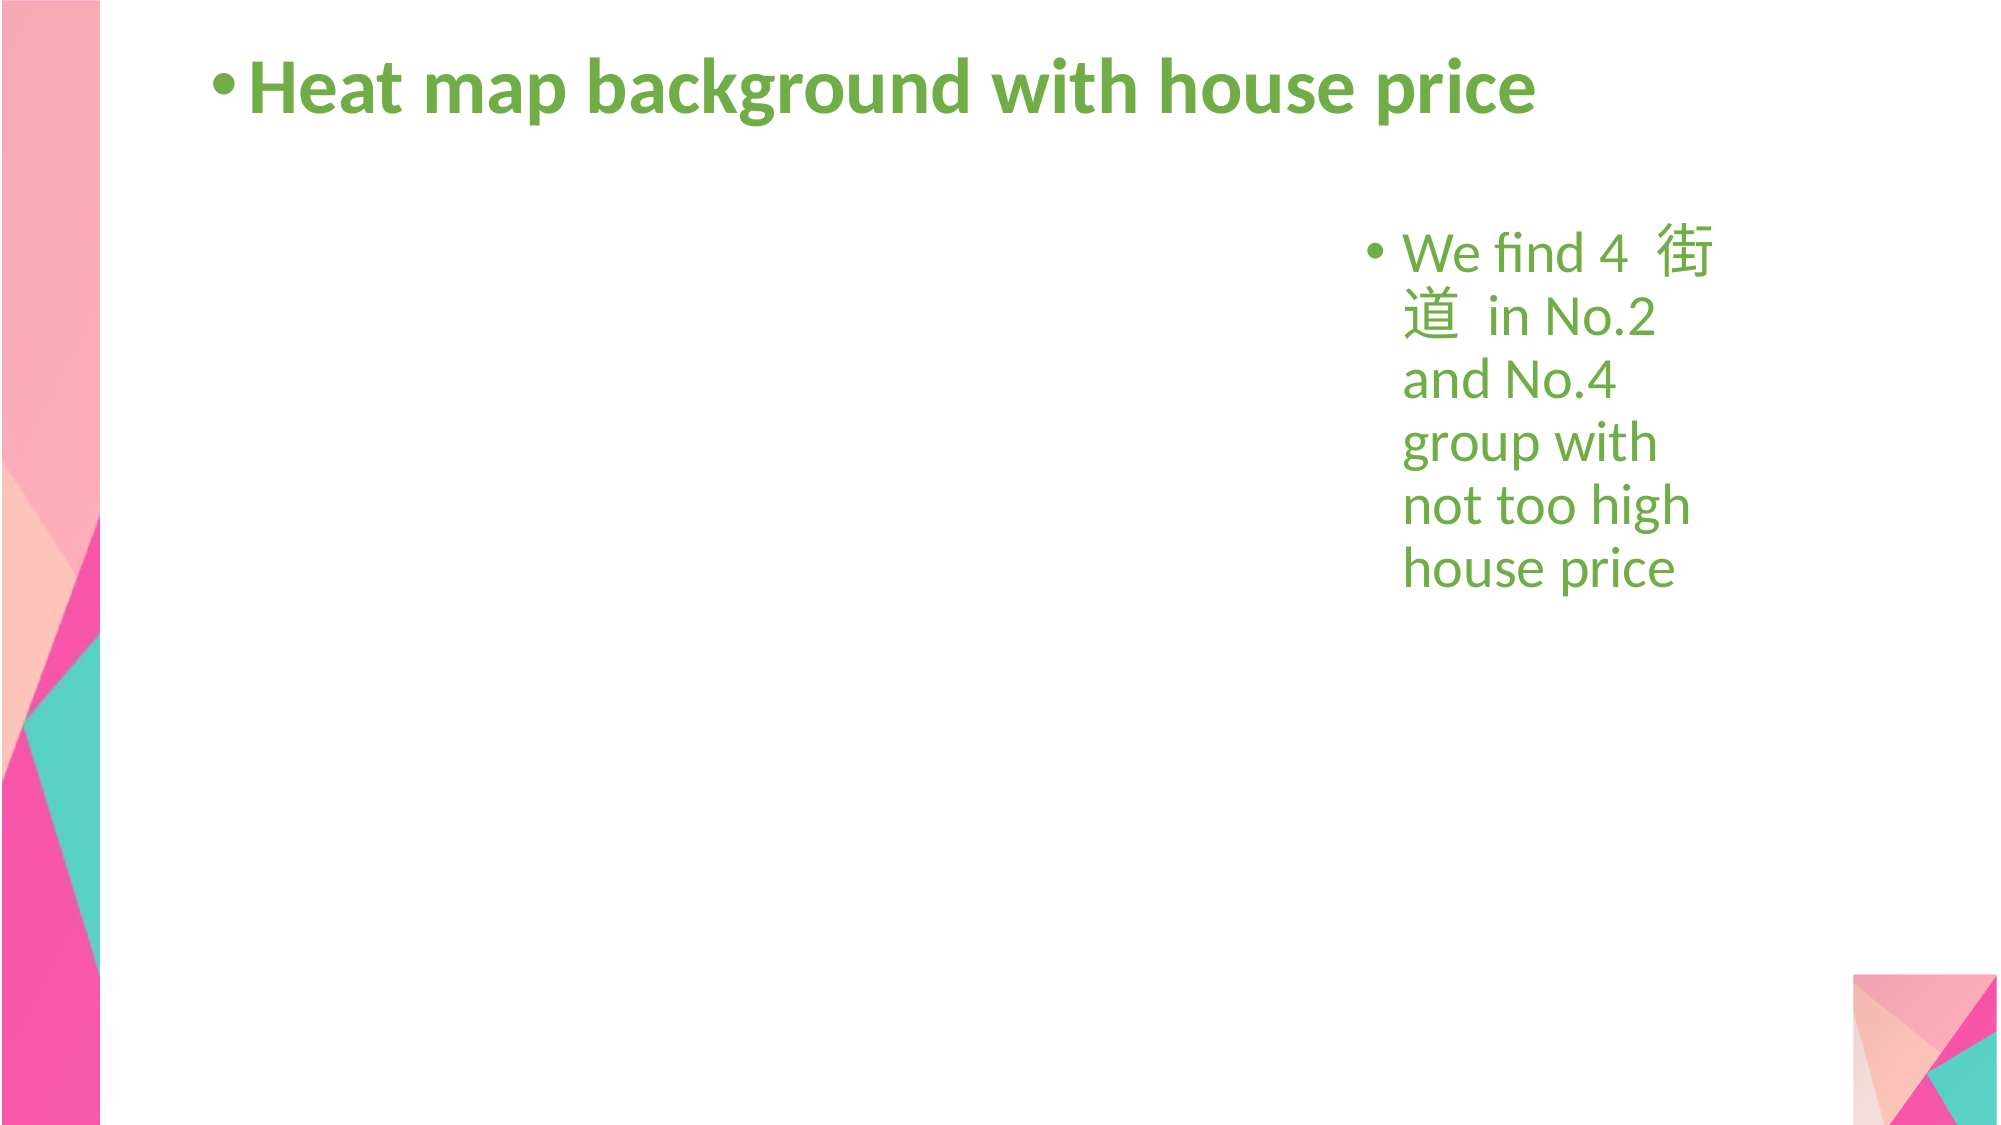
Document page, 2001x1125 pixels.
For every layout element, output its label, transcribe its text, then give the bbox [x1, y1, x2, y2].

list We find 4 街道 in No.2 and No.4 group with not too high house price [1350, 214, 1767, 1053]
picture [2, 1, 100, 1125]
list Heat map background with house price [195, 37, 1767, 144]
picture [1854, 975, 1997, 1125]
